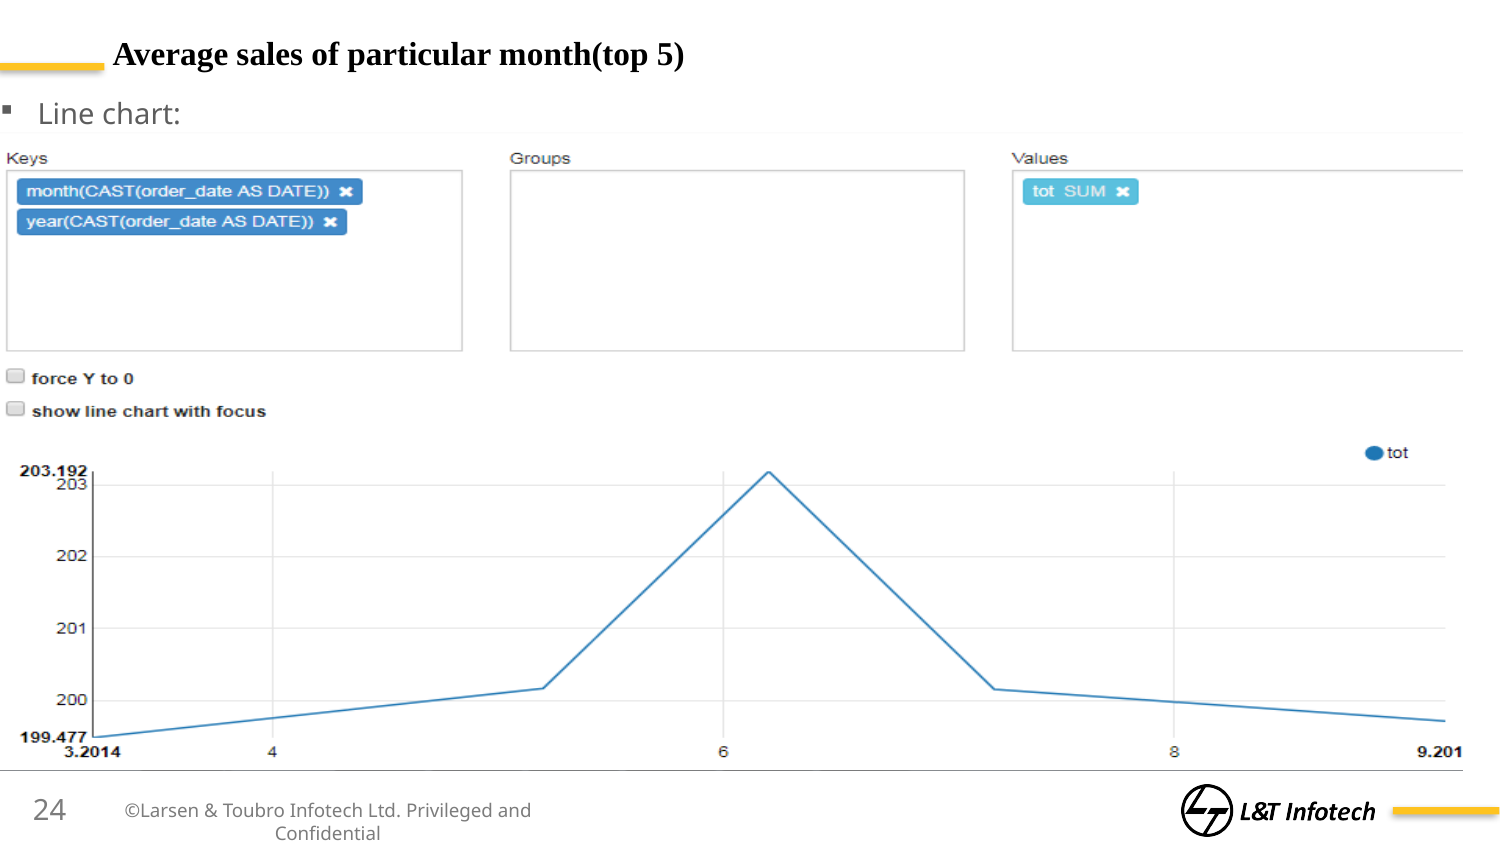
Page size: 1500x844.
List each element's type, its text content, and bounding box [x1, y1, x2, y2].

picture [0, 132, 1464, 771]
title Average sales of particular month(top 5) [111, 31, 1430, 73]
picture [1181, 784, 1375, 837]
list Line chart: [0, 95, 704, 130]
